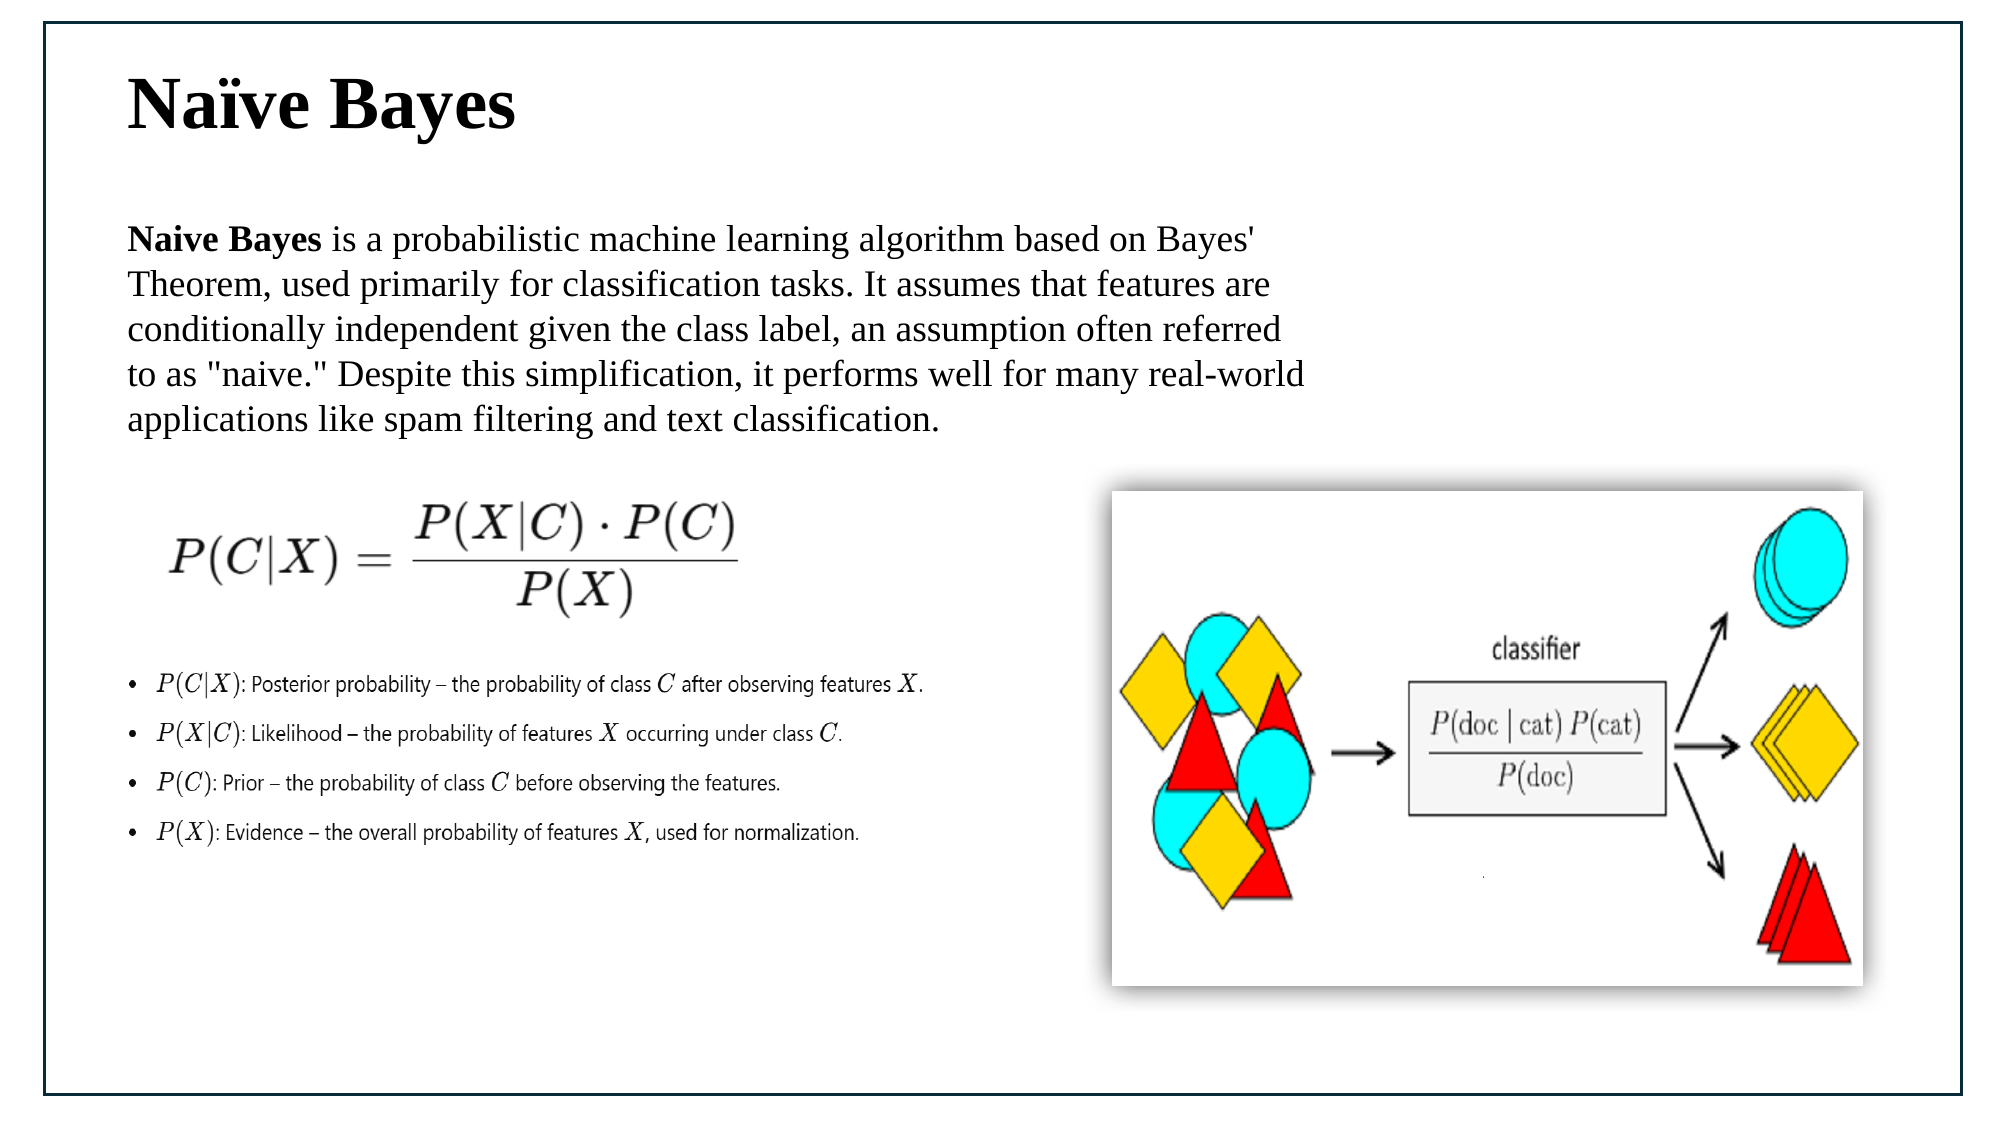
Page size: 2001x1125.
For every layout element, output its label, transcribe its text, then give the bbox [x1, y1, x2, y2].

picture [1111, 490, 1863, 986]
text_box Naive Bayes is a probabilistic machine learning algorithm based on Bayes' Theorem, used primarily for classification tasks. It assumes that features are conditionally independent given the class label, an assumption often referred to as "naive." Despite this simplification, it performs well for many real-world applications like spam filtering and text classification. [112, 206, 1336, 447]
text_box [43, 21, 1963, 1096]
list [102, 461, 841, 644]
picture [111, 654, 956, 873]
